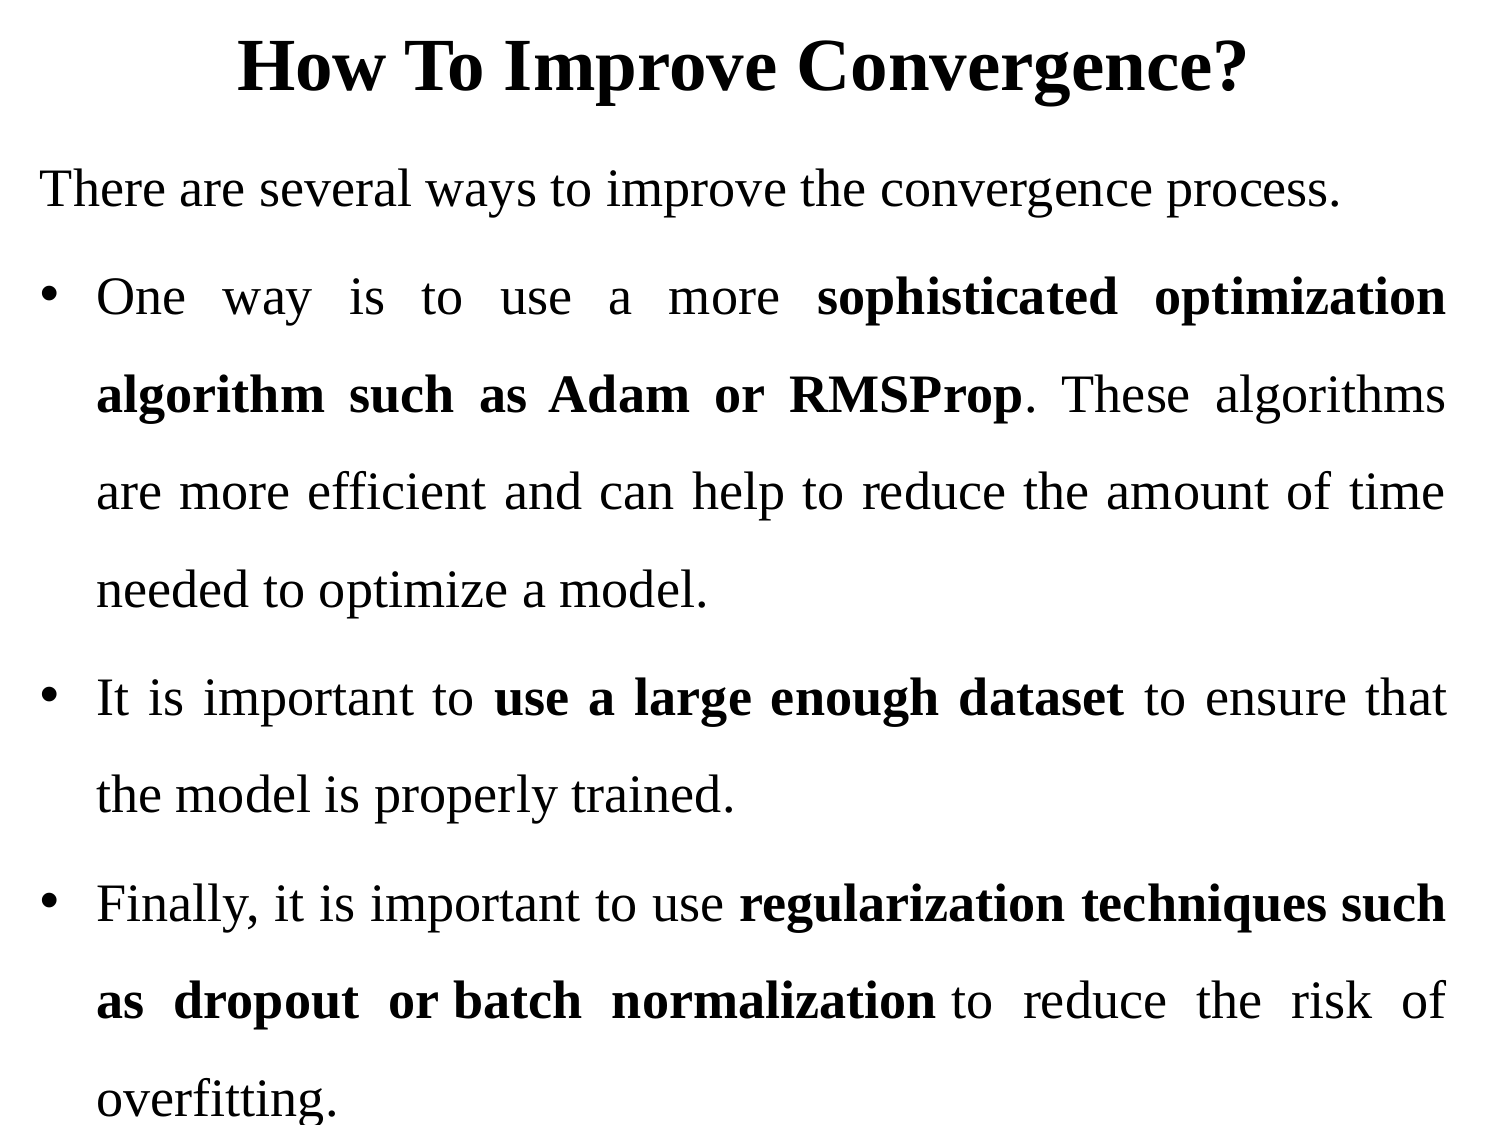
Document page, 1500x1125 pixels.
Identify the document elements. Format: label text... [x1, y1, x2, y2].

title How To Improve Convergence? [37, 7, 1450, 112]
list There are several ways to improve the convergence process. One way is to use a more sophisticated optimization algorithm such as Adam or RMSProp. These algorithms are more efficient and can help to reduce the amount of time needed to optimize a model. It is important to use a large enough dataset to ensure that the model is properly trained. Finally, it is important to use regularization techniques such as dropout or batch normalization to reduce the risk of overfitting. [24, 112, 1463, 1075]
